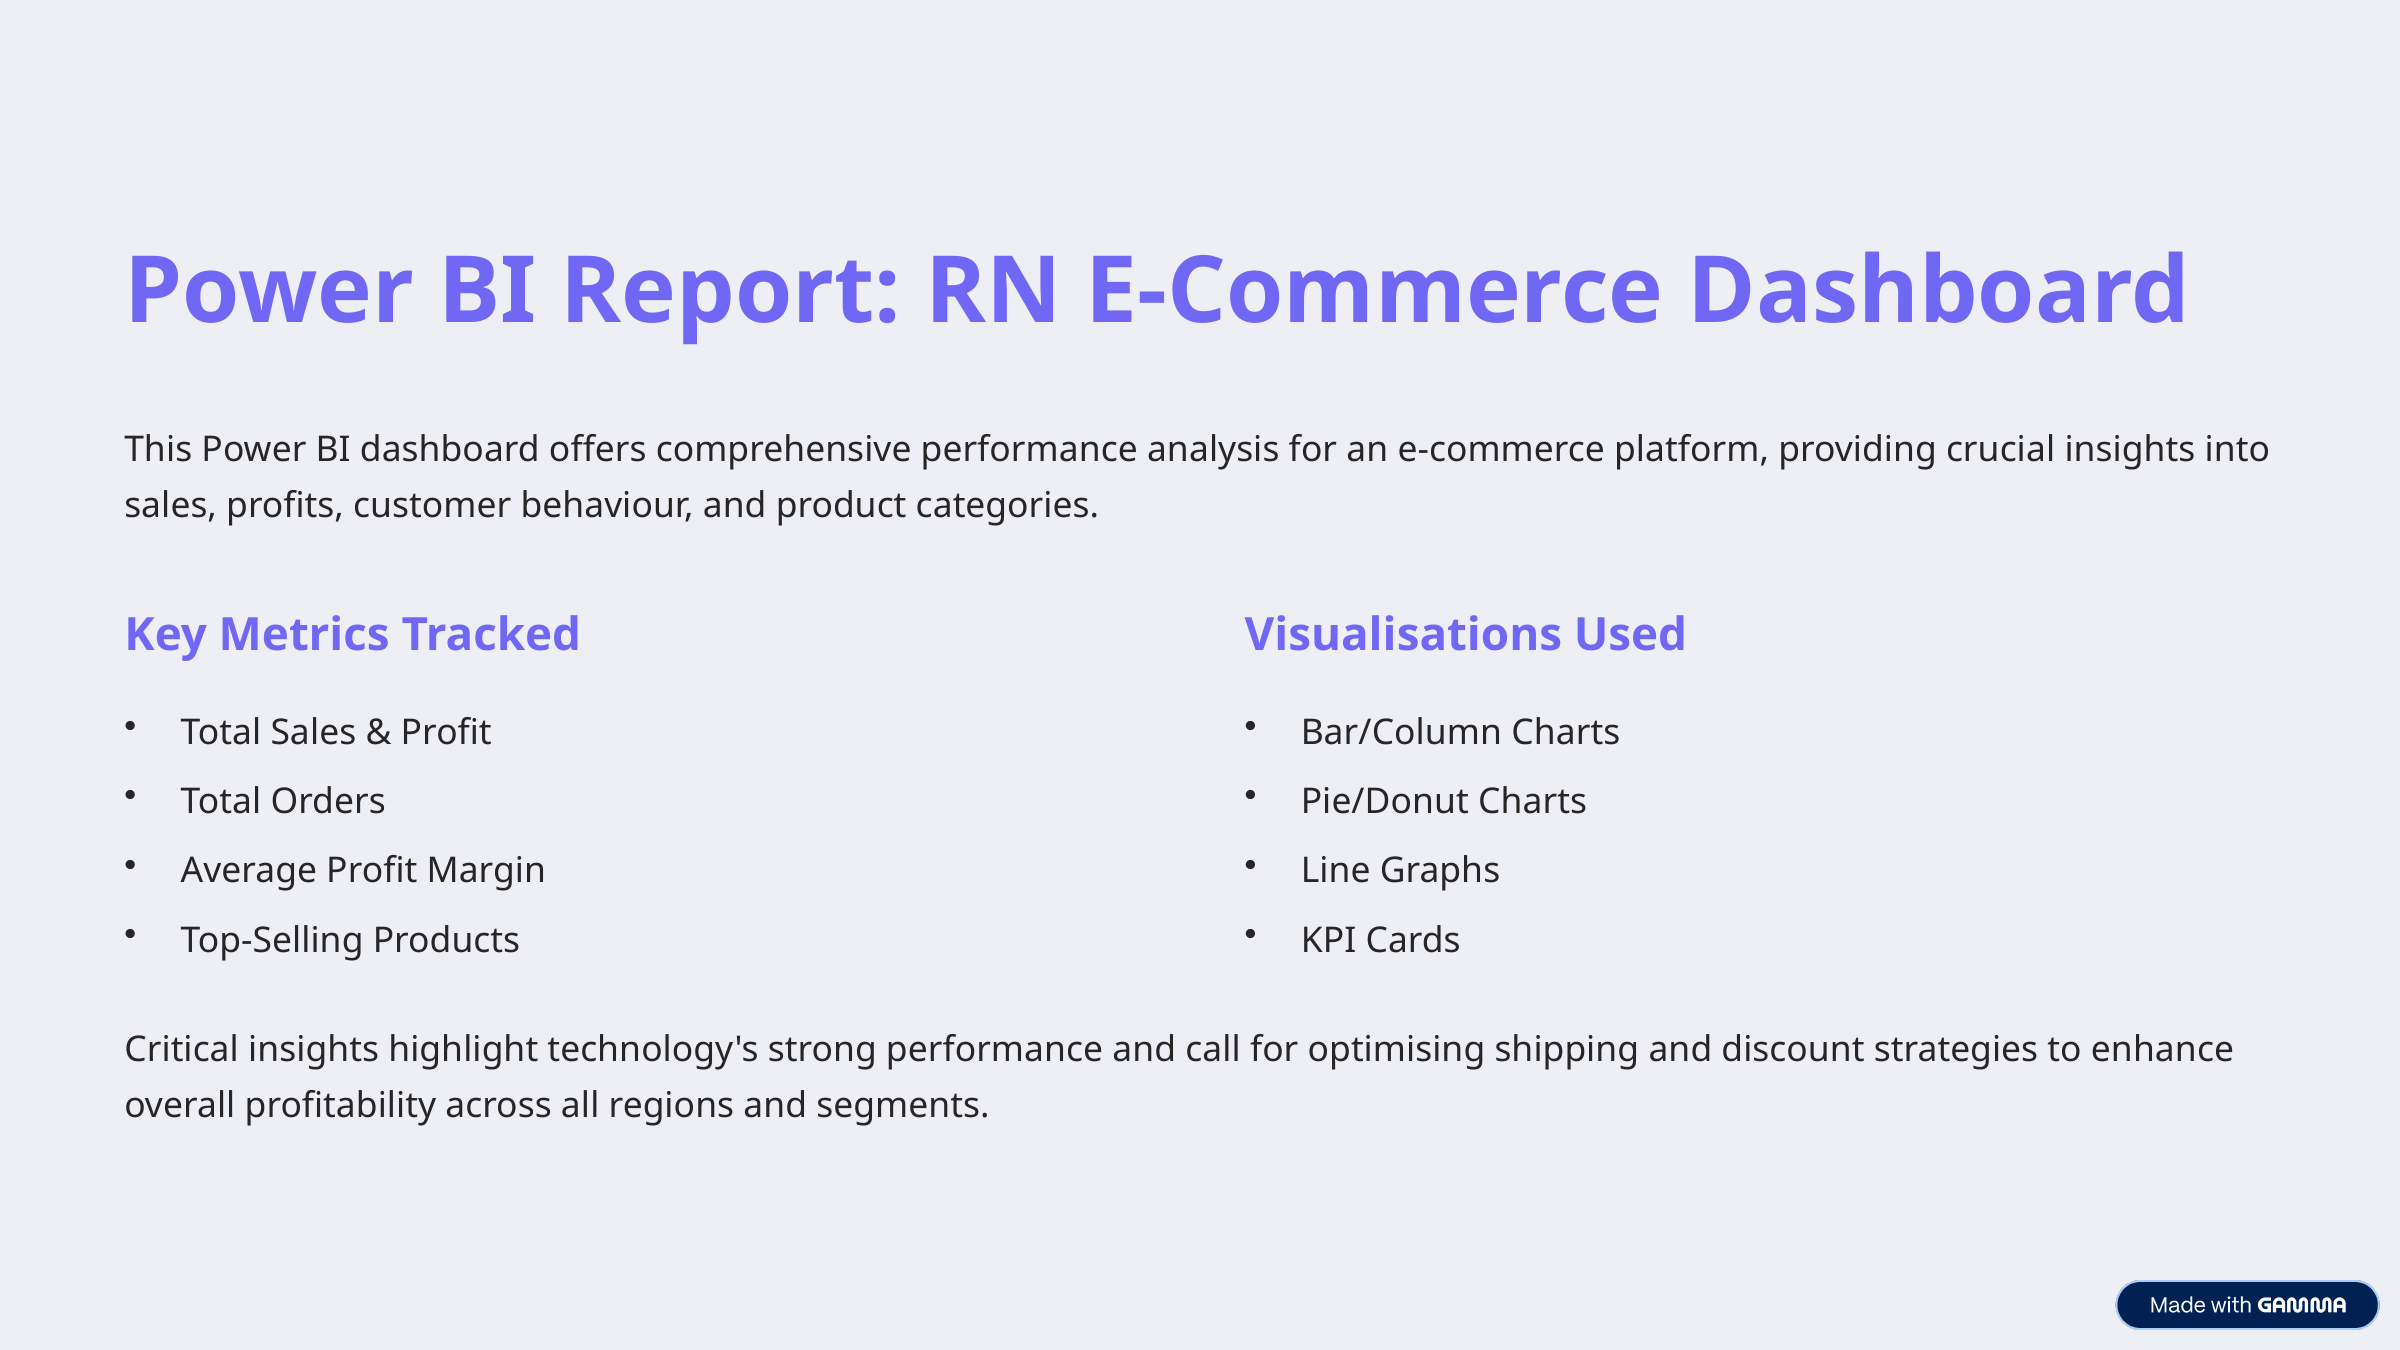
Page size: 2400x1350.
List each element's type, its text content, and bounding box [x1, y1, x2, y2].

text_box Total Sales & Profit [124, 695, 1157, 752]
text_box Key Metrics Tracked [124, 601, 592, 660]
text_box Average Profit Margin [124, 833, 1157, 891]
picture [2106, 1271, 2389, 1339]
text_box Line Graphs [1244, 833, 2277, 891]
text_box Pie/Donut Charts [1244, 764, 2277, 822]
text_box Critical insights highlight technology's strong performance and call for optimising shipping and discount strategies to enhance overall profitability across all regions and segments. [124, 1012, 2276, 1126]
text_box This Power BI dashboard offers comprehensive performance analysis for an e-commerce platform, providing crucial insights into sales, profits, customer behaviour, and product categories. [124, 411, 2276, 526]
text_box Total Orders [124, 764, 1157, 822]
text_box Bar/Column Charts [1244, 695, 2277, 752]
text_box Top-Selling Products [124, 903, 1157, 960]
text_box Power BI Report: RN E-Commerce Dashboard [124, 223, 1989, 341]
text_box Visualisations Used [1244, 601, 1713, 660]
text_box KPI Cards [1244, 903, 2277, 960]
